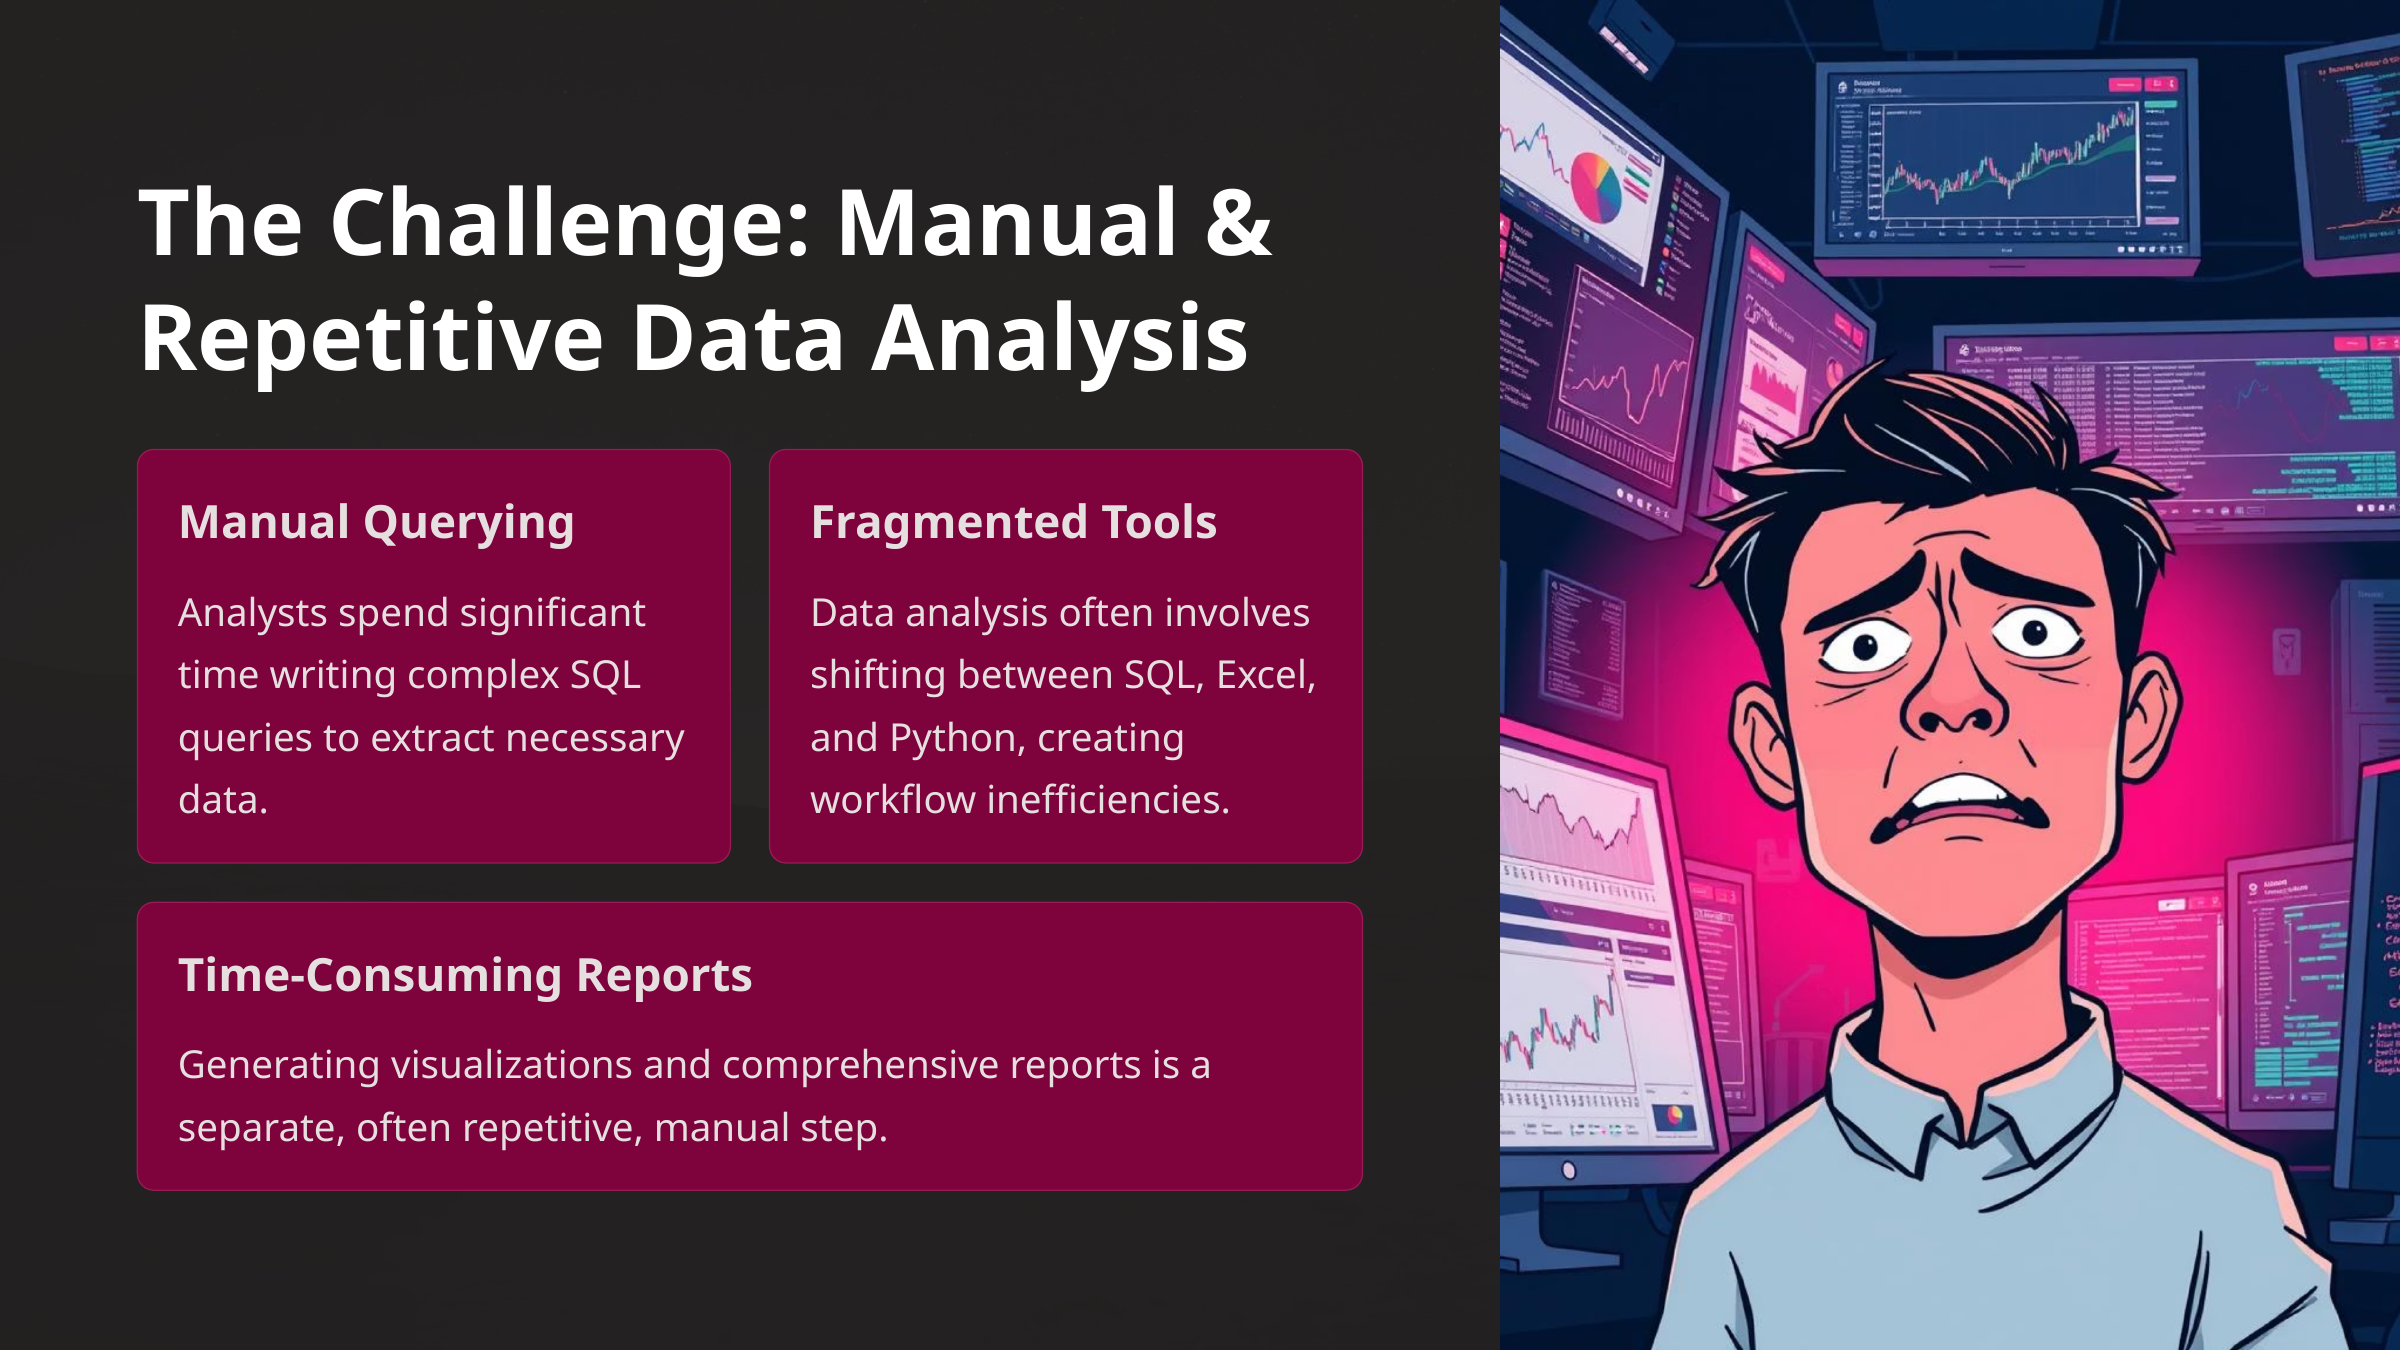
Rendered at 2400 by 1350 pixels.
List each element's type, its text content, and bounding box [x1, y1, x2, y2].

text_box Analysts spend significant time writing complex SQL queries to extract necessary data. [177, 571, 690, 823]
text_box Time-Consuming Reports [177, 942, 725, 1001]
picture [1499, 0, 2400, 1350]
text_box [137, 902, 1363, 1191]
text_box The Challenge: Manual & Repetitive Data Analysis [137, 159, 1363, 391]
text_box Fragmented Tools [810, 489, 1273, 548]
text_box [137, 449, 731, 864]
text_box [769, 449, 1363, 864]
text_box Data analysis often involves shifting between SQL, Excel, and Python, creating workflow inefficiencies. [810, 571, 1323, 823]
text_box Manual Querying [177, 489, 640, 548]
text_box Generating visualizations and comprehensive reports is a separate, often repetitive, manual step. [177, 1024, 1322, 1150]
